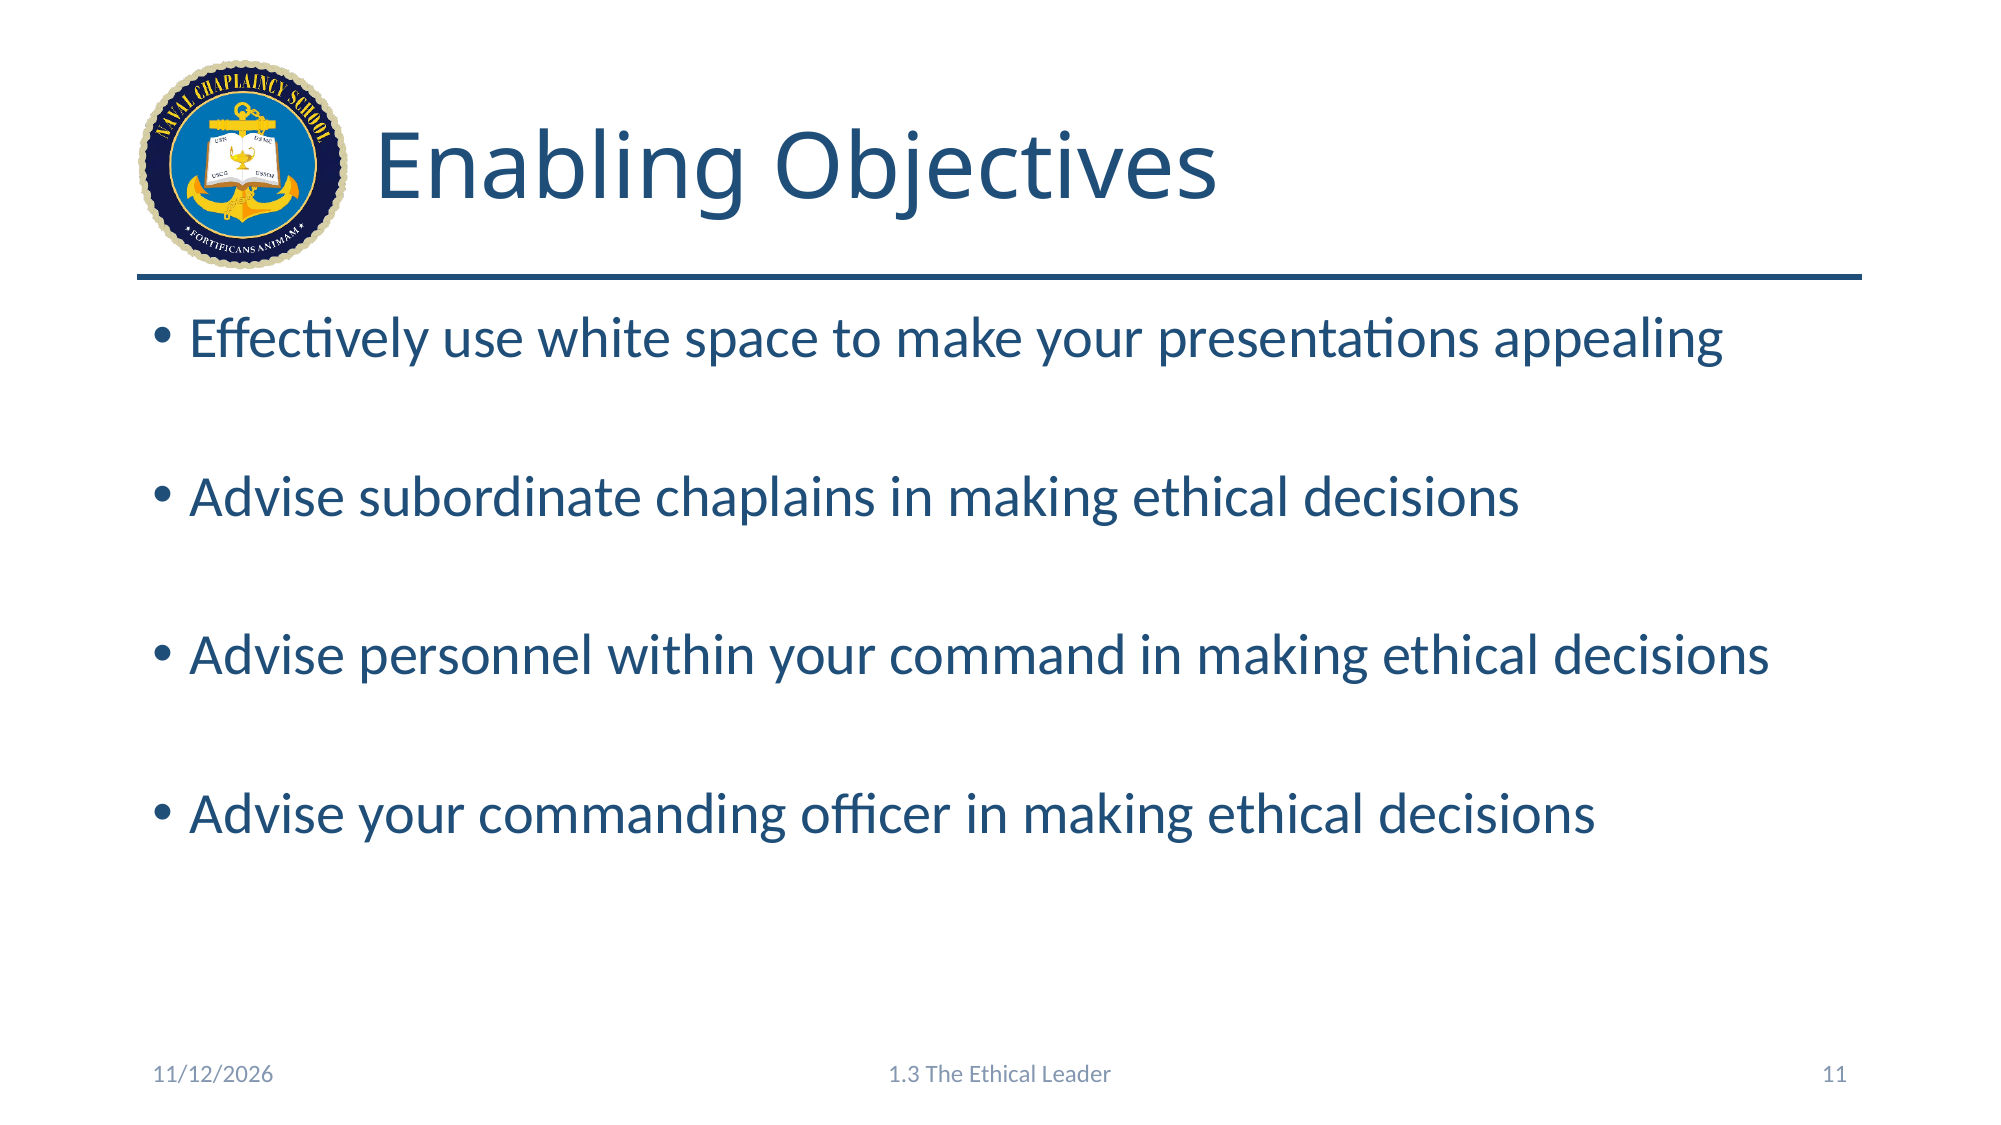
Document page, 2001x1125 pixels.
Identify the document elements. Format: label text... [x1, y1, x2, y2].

title Enabling Objectives [358, 59, 1863, 278]
list Effectively use white space to make your presentations appealing Advise subordinate chaplains in making ethical decisions Advise personnel within your command in making ethical decisions Advise your commanding officer in making ethical decisions [137, 299, 1863, 1014]
picture [137, 59, 348, 270]
footer 1.3 The Ethical Leader [662, 1042, 1338, 1103]
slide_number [137, 1042, 588, 1103]
slide_number 11 [1412, 1042, 1863, 1103]
